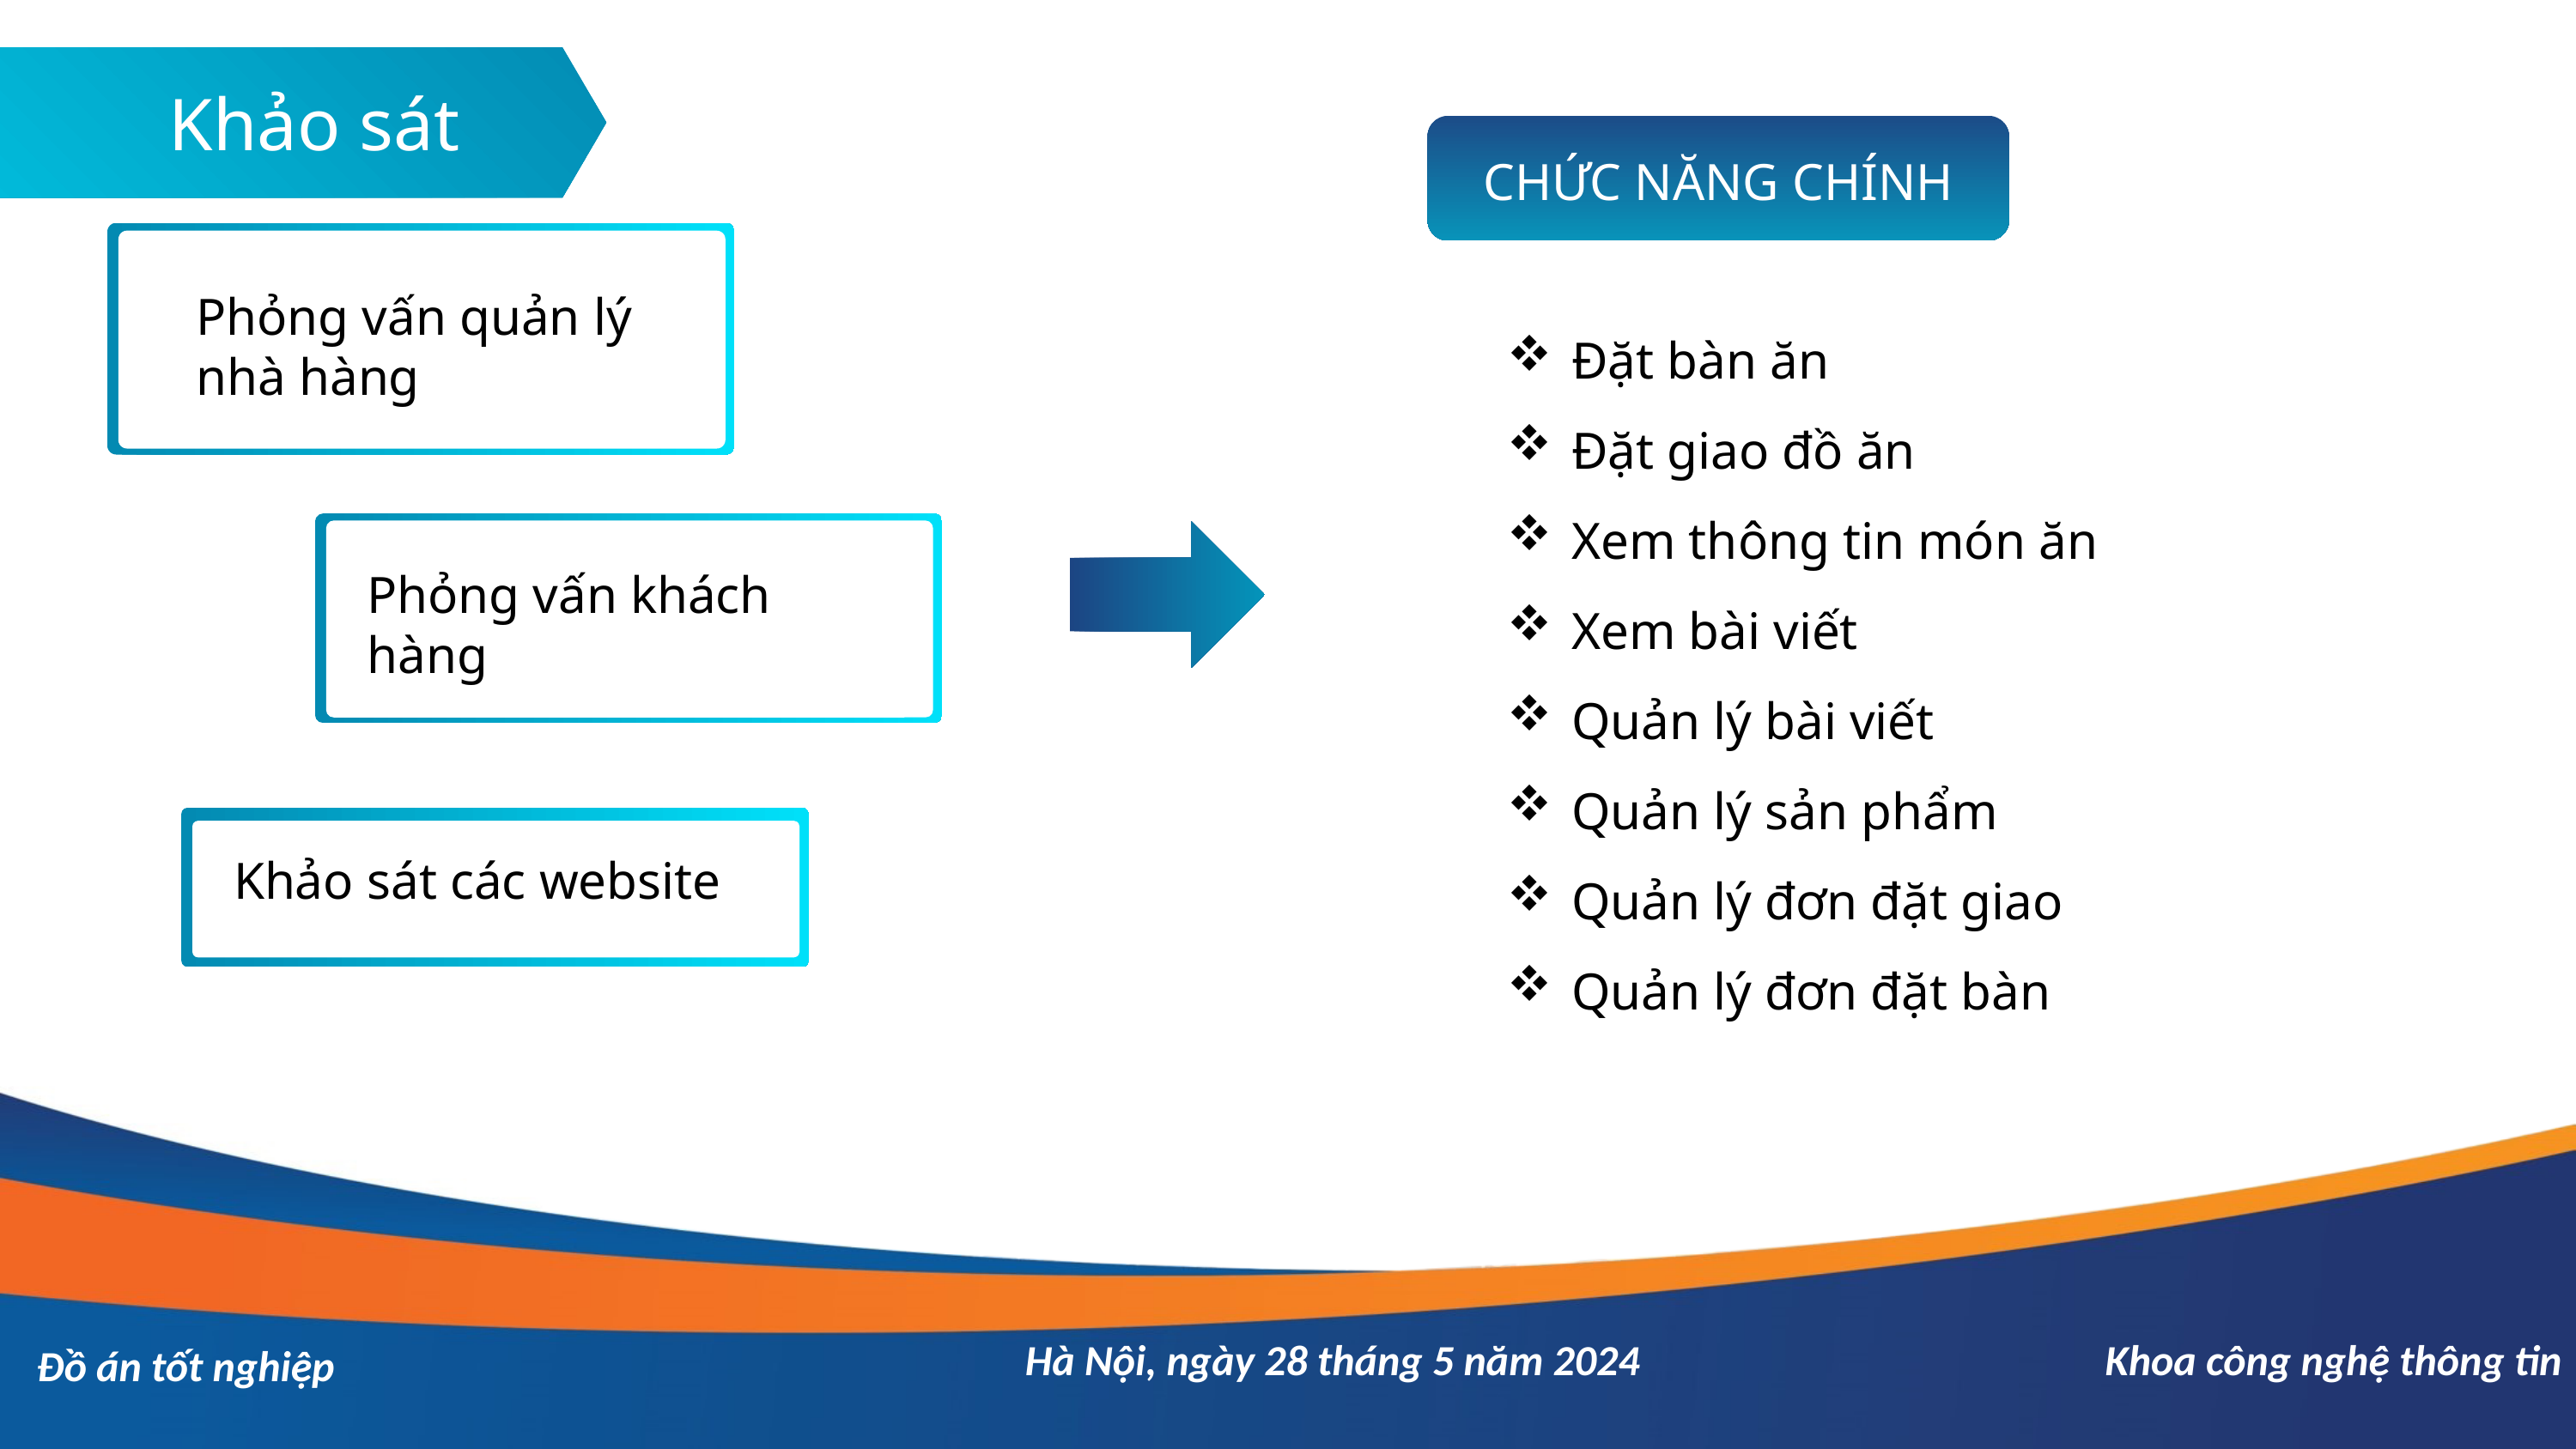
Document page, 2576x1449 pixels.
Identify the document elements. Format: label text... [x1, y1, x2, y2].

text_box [1427, 115, 2010, 241]
text_box [1067, 519, 1267, 670]
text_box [314, 512, 943, 724]
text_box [0, 46, 607, 198]
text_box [106, 222, 735, 455]
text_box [180, 807, 809, 967]
text_box Đặt bàn ăn Đặt giao đồ ăn Xem thông tin món ăn Xem bài viết Quản lý bài viết Quản lý sản phẩm Quản lý đơn đặt giao Quản lý đơn đặt bàn [1494, 292, 2111, 683]
picture [0, 686, 2576, 1449]
